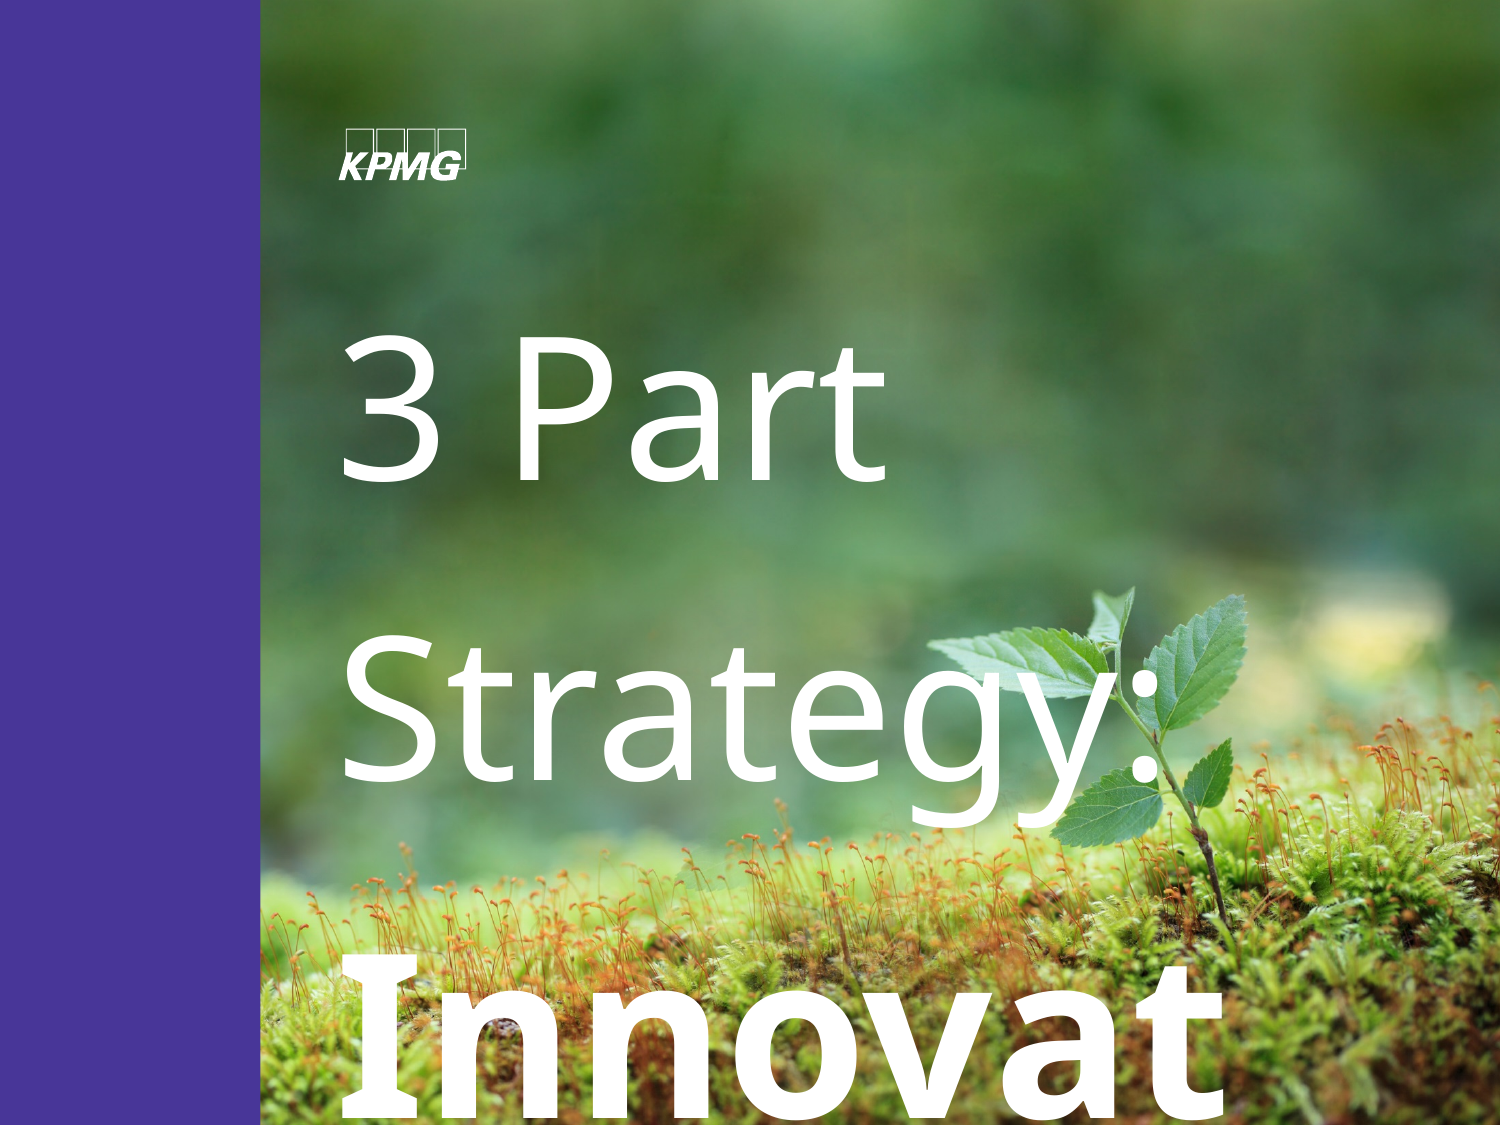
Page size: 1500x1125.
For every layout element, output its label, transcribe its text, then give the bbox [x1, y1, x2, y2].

picture [261, 0, 1500, 1125]
title 3 Part Strategy: Innovate [335, 220, 1352, 797]
